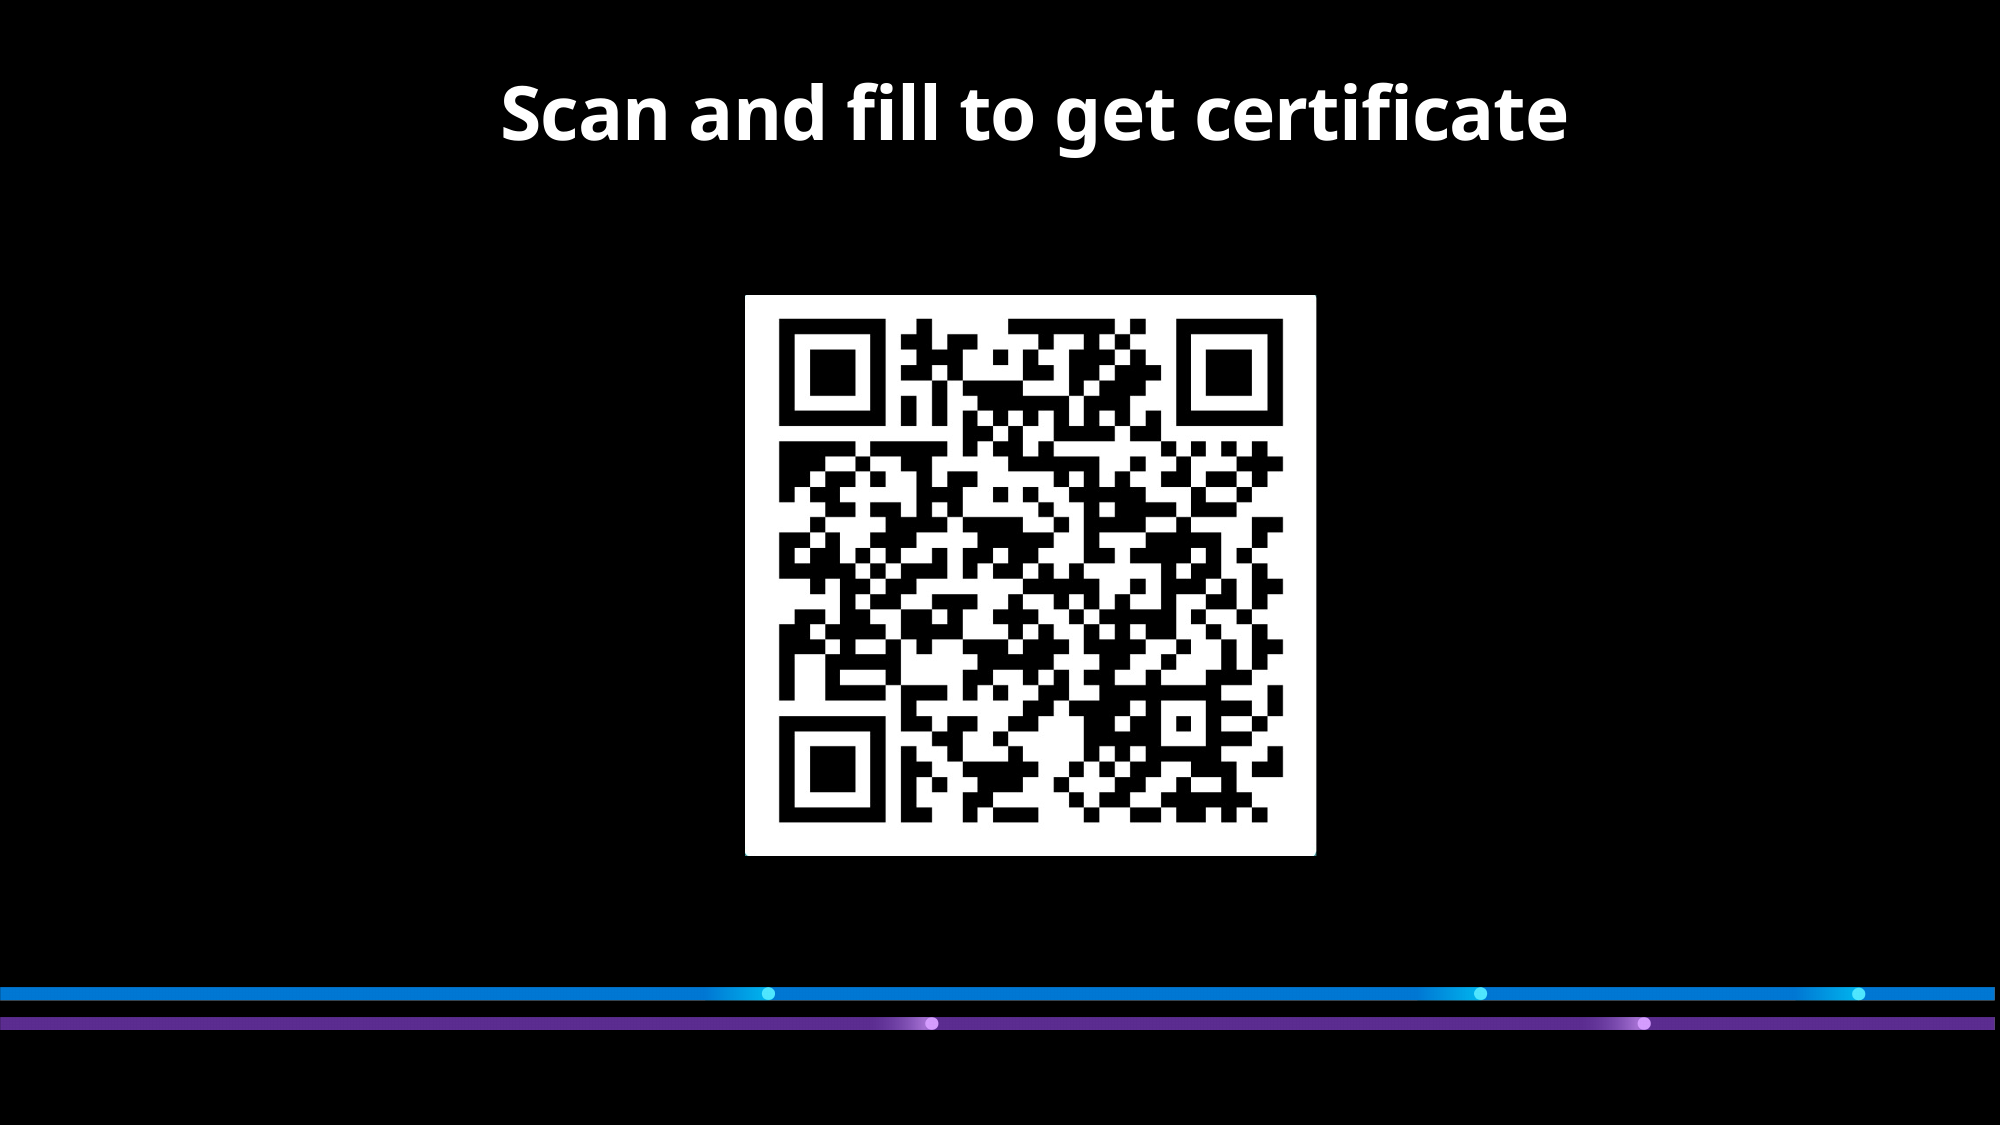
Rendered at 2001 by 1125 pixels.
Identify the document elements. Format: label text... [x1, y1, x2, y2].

picture [744, 294, 1317, 856]
title Scan and fill to get certificate [259, 65, 1811, 157]
picture [0, 987, 2000, 1030]
